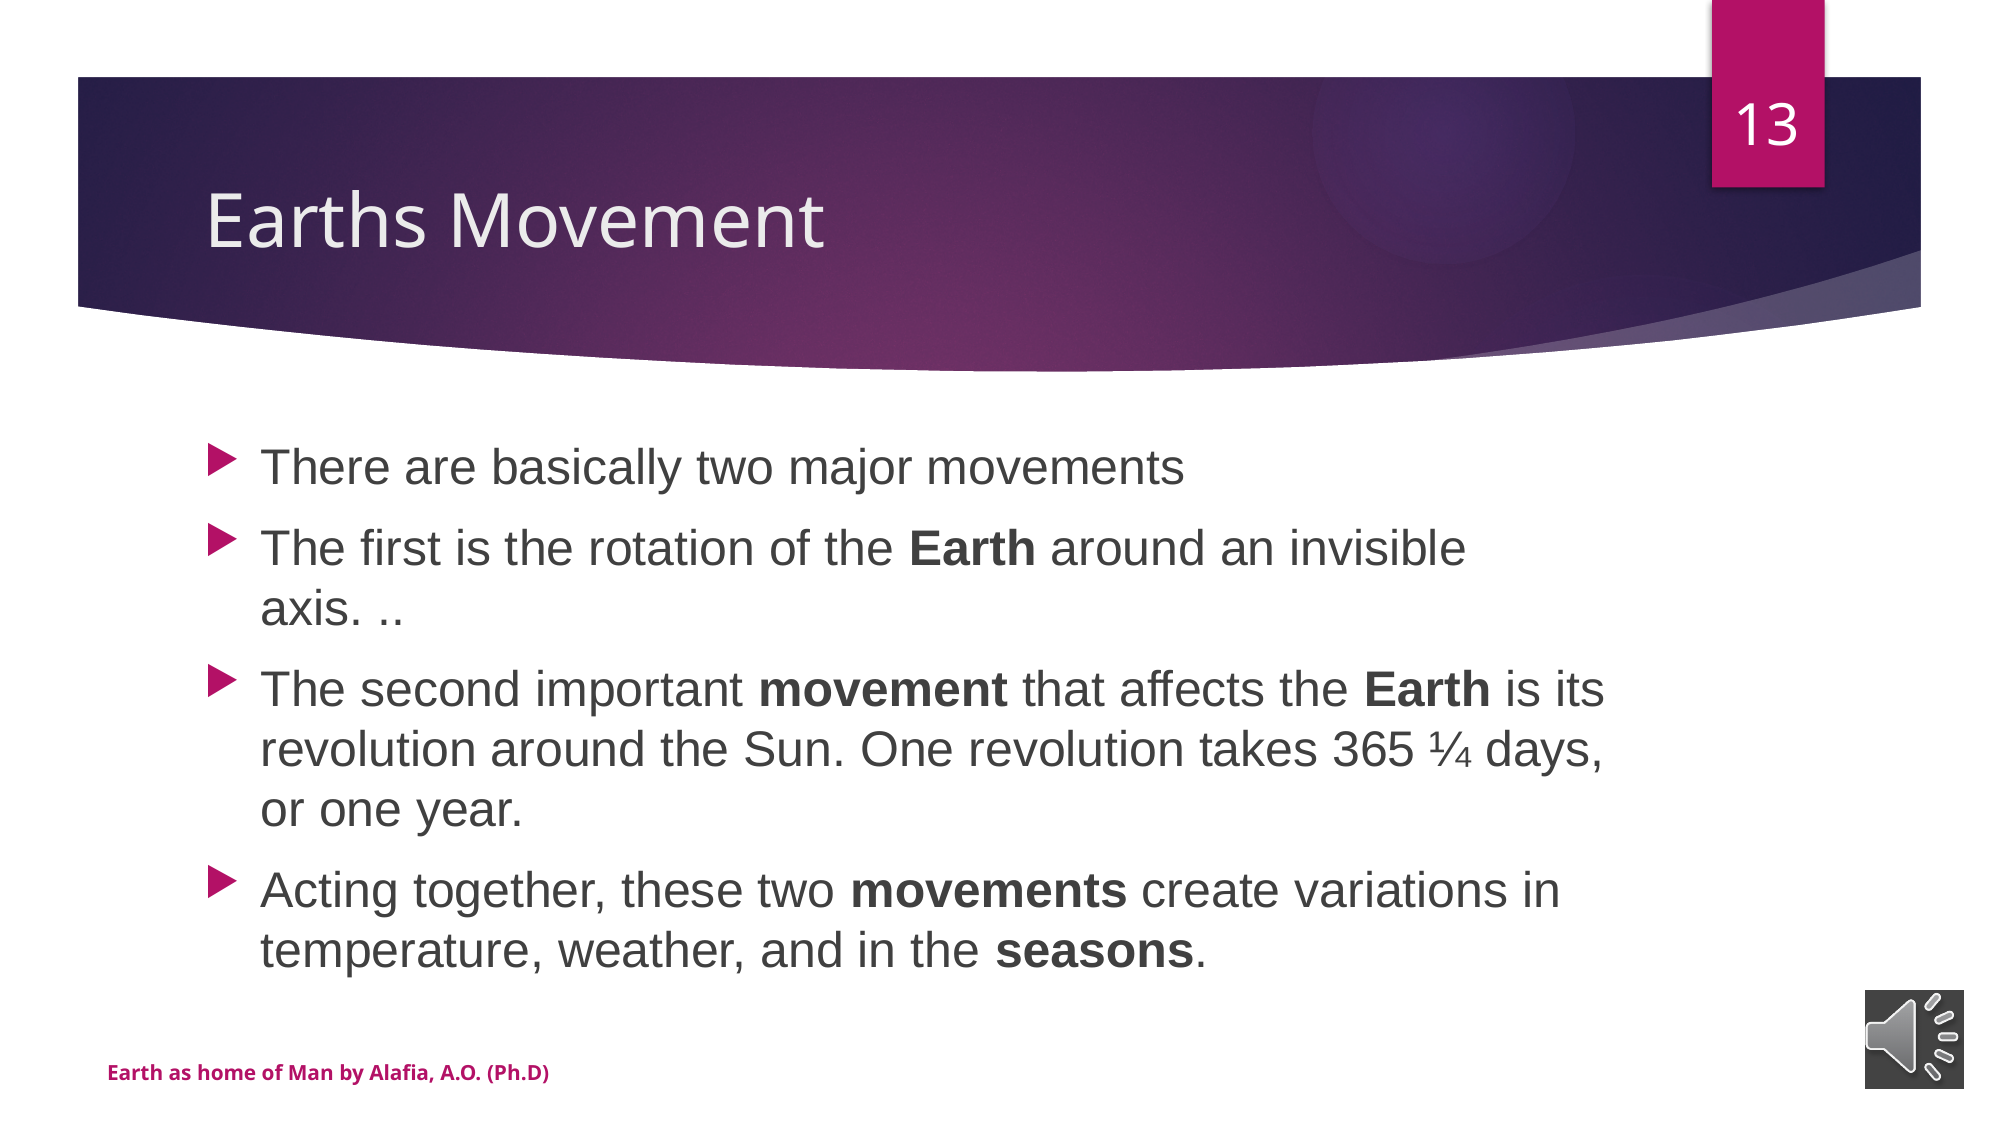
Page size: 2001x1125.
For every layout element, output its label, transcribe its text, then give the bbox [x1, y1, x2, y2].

slide_number 13 [1698, 48, 1836, 175]
list There are basically two major movements The first is the rotation of the Earth around an invisible axis. .. The second important movement that affects the Earth is its revolution around the Sun. One revolution takes 365 ¼ days, or one year. Acting together, these two movements create variations in temperature, weather, and in the seasons. [189, 427, 1638, 988]
footer Earth as home of Man by Alafia, A.O. (Ph.D) [92, 1048, 726, 1099]
title Earths Movement [189, 159, 1627, 276]
picture [1864, 989, 1965, 1090]
